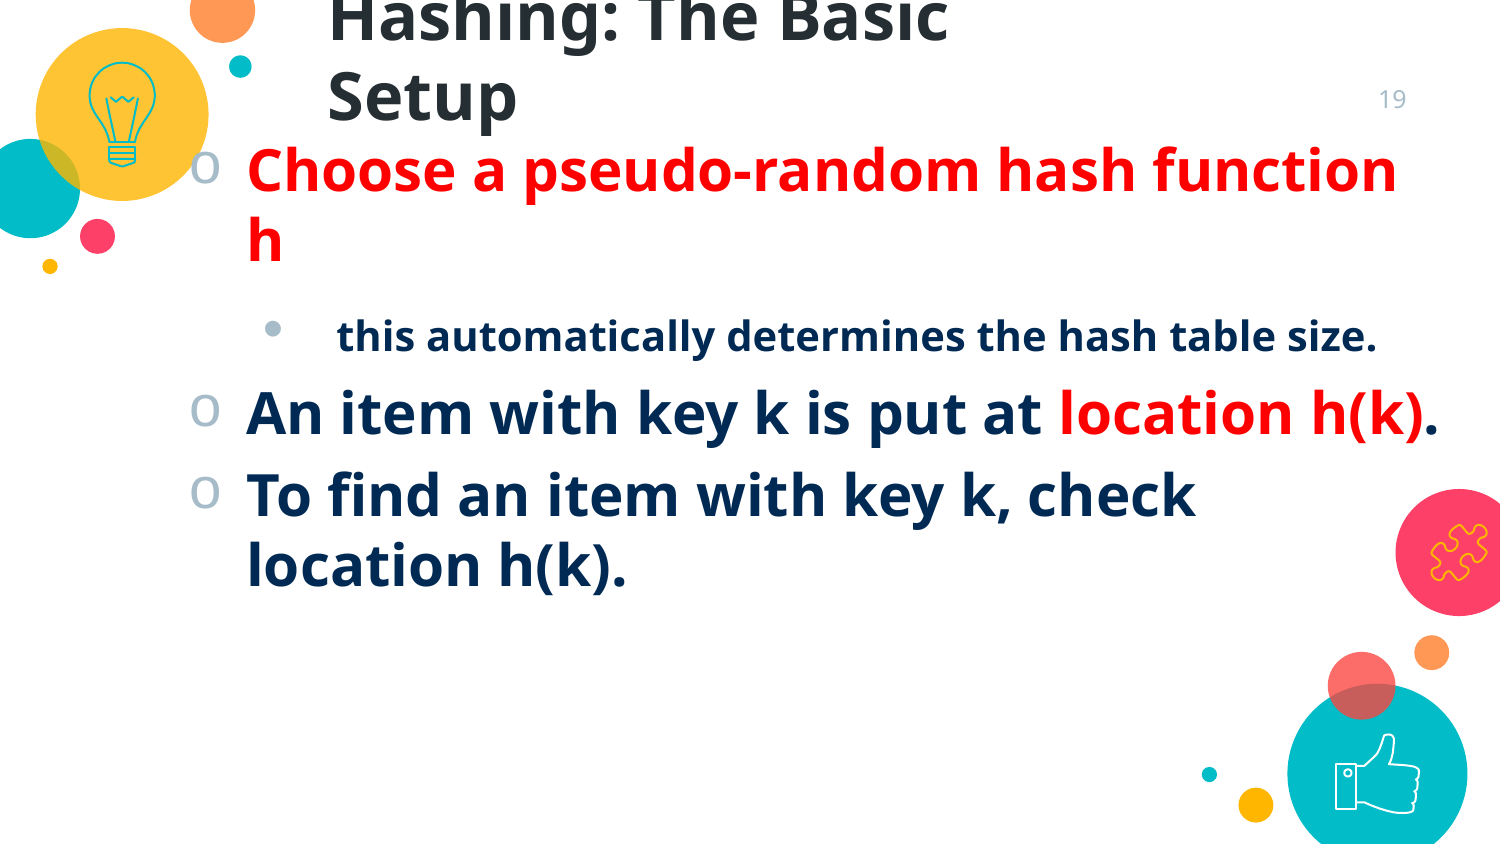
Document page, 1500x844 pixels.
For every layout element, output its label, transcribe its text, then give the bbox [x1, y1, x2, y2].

list Choose a pseudo-random hash function h this automatically determines the hash table size. An item with key k is put at location h(k). To find an item with key k, check location h(k). [156, 117, 1458, 621]
title Hashing: The Basic Setup [312, 14, 1132, 94]
slide_number 19 [1331, 68, 1422, 134]
